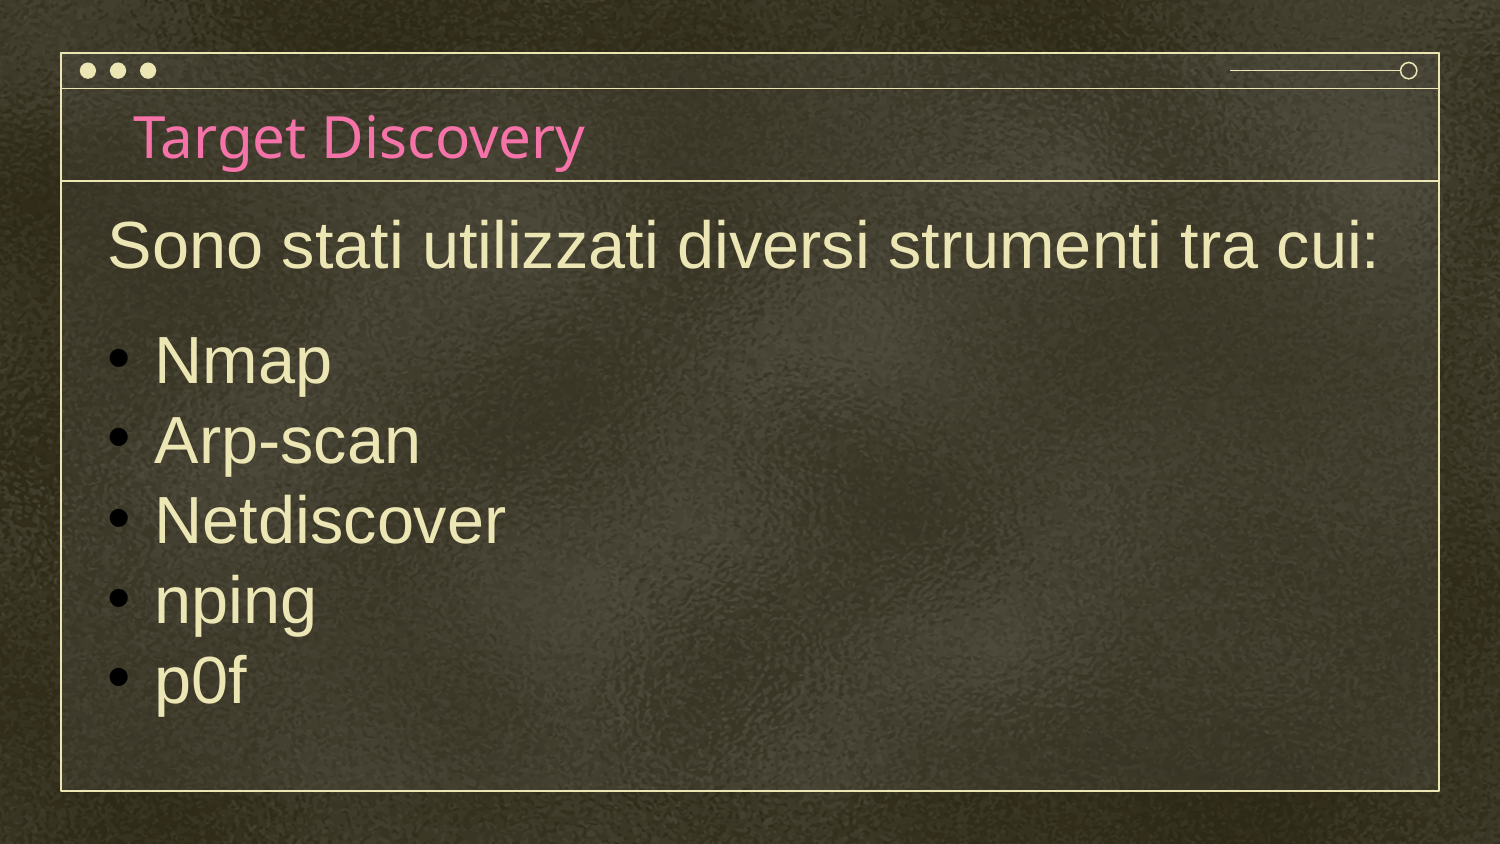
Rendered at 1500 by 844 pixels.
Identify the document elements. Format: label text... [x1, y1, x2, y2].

title Target Discovery [118, 88, 1382, 182]
text_box Sono stati utilizzati diversi strumenti tra cui: Nmap Arp-scan Netdiscover nping p0f [93, 194, 1500, 725]
